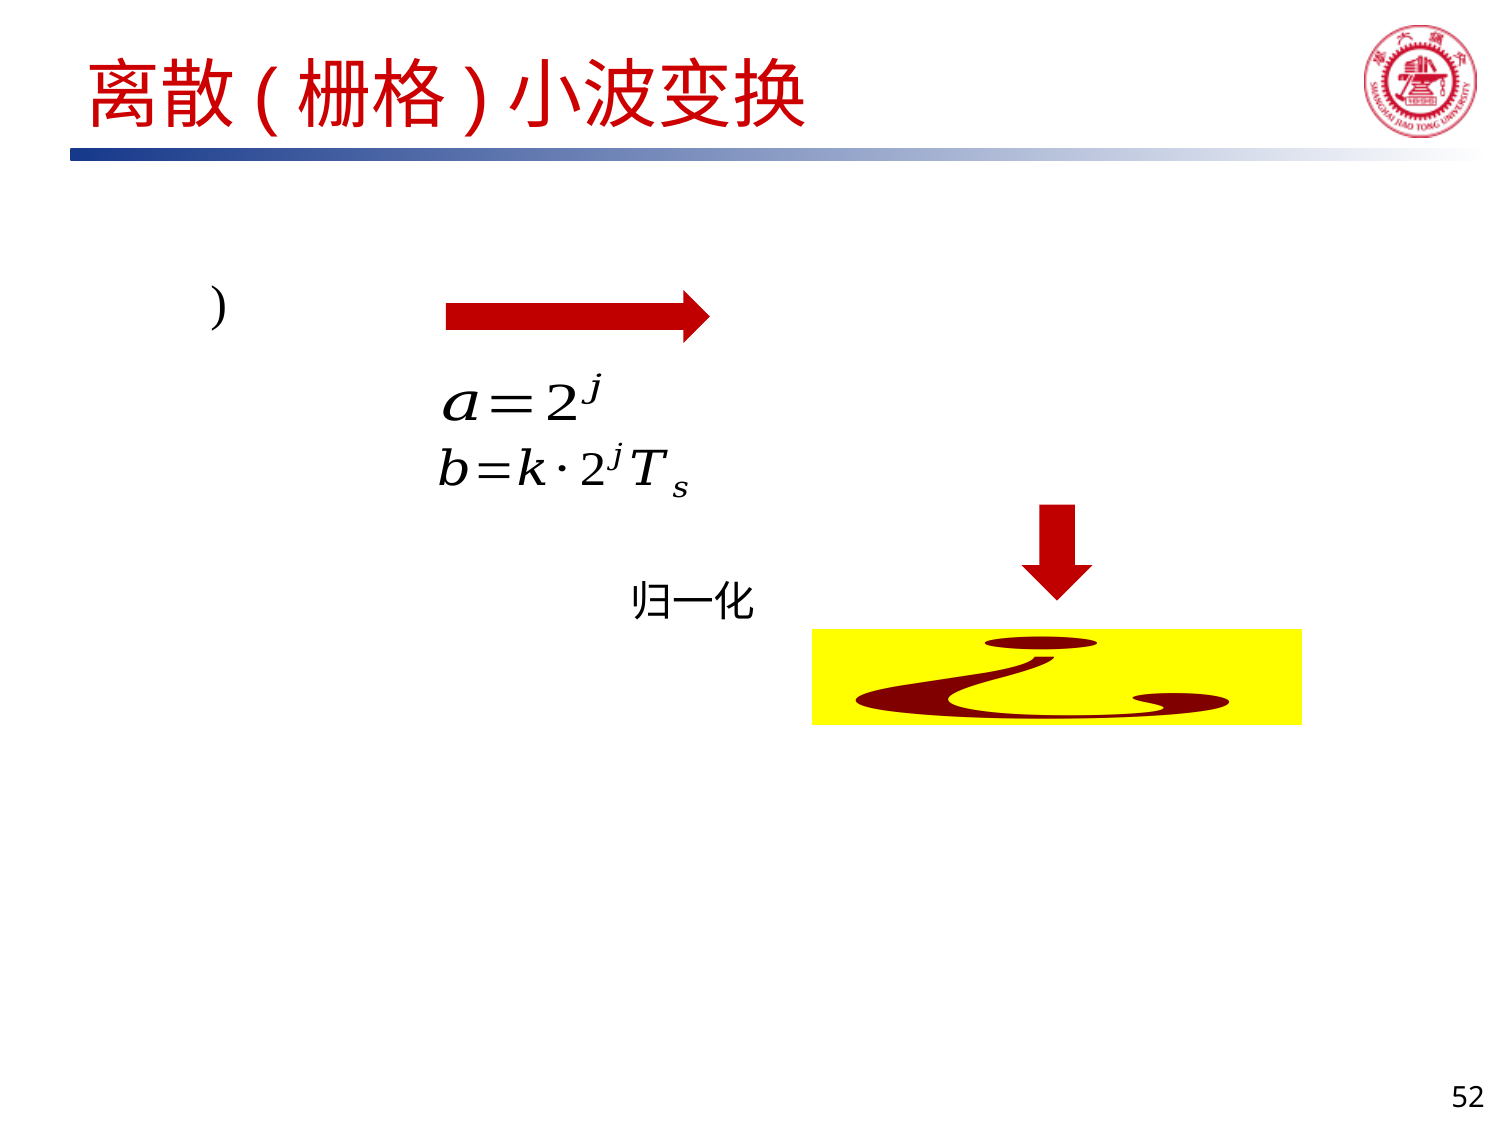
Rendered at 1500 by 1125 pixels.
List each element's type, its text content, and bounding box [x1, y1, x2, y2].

title 离散(栅格)小波变换 [70, 31, 1164, 144]
text_box [1021, 504, 1093, 601]
text_box [445, 289, 710, 344]
picture [1364, 25, 1477, 138]
slide_number 52 [1370, 1070, 1500, 1125]
